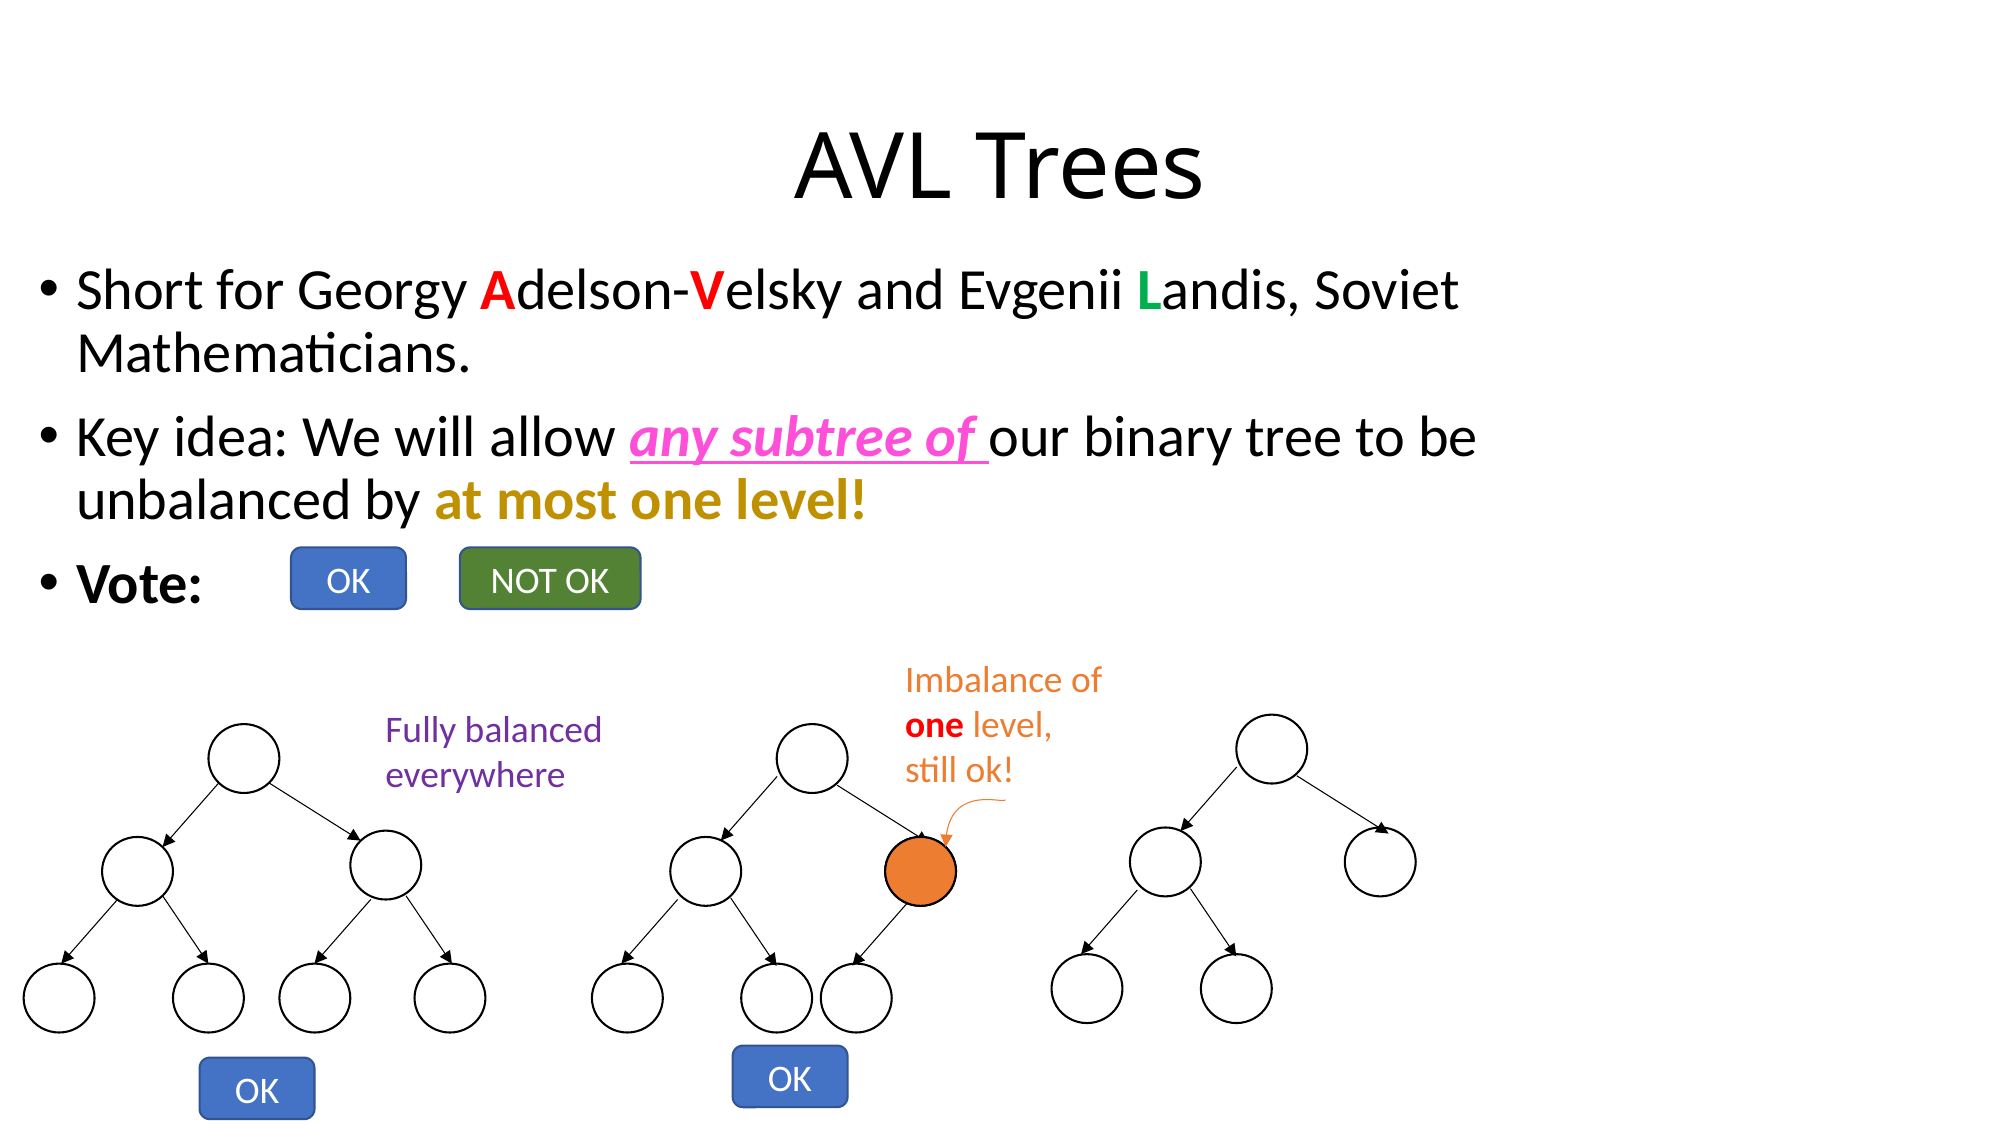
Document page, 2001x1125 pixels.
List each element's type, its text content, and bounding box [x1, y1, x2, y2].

text_box [22, 962, 96, 1034]
text_box [884, 836, 958, 907]
text_box [669, 835, 743, 907]
text_box [101, 835, 175, 907]
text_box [1296, 775, 1389, 834]
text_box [162, 895, 209, 964]
text_box Imbalance of one level, still ok! [890, 648, 1121, 798]
text_box [1235, 713, 1309, 785]
text_box [1343, 827, 1417, 898]
text_box [1050, 953, 1124, 1025]
text_box [1128, 826, 1202, 898]
text_box [278, 962, 352, 1034]
text_box [819, 962, 893, 1034]
title AVL Trees [137, 59, 1863, 278]
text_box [406, 895, 452, 964]
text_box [951, 793, 1000, 854]
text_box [720, 776, 778, 841]
text_box [349, 829, 423, 901]
text_box [207, 723, 281, 795]
text_box OK [198, 1056, 316, 1121]
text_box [730, 898, 777, 966]
text_box OK [731, 1044, 849, 1109]
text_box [1190, 888, 1237, 957]
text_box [314, 899, 371, 964]
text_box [268, 782, 361, 841]
text_box Fully balanced everywhere [370, 698, 660, 803]
list Short for Georgy Adelson-Velsky and Evgenii Landis, Soviet Mathematicians. Key idea: We will allow any subtree of our binary tree to be unbalanced by at most one level! Vote: [23, 252, 1749, 966]
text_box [1180, 766, 1237, 832]
text_box OK [289, 546, 408, 611]
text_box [837, 785, 929, 843]
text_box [162, 782, 219, 847]
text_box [1081, 889, 1138, 955]
text_box [413, 962, 487, 1034]
text_box NOT OK [458, 546, 642, 611]
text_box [621, 899, 678, 964]
text_box [171, 962, 245, 1034]
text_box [61, 899, 118, 964]
text_box [740, 962, 814, 1034]
text_box [590, 963, 664, 1034]
text_box [1199, 953, 1273, 1025]
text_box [852, 901, 909, 966]
text_box [775, 723, 849, 795]
